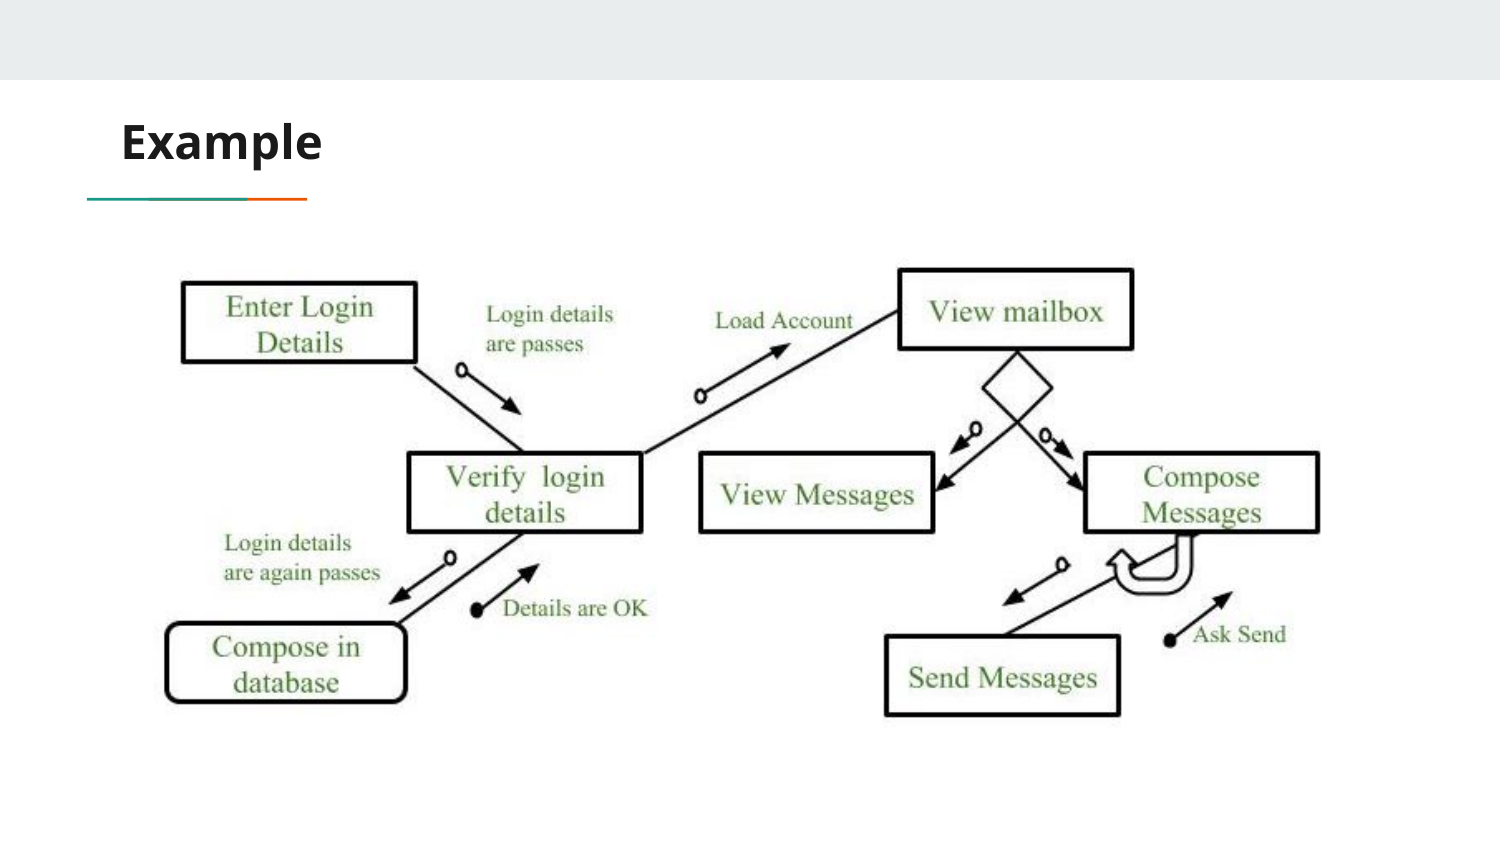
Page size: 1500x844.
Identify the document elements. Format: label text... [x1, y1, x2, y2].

title Example [105, 96, 1367, 185]
picture [153, 219, 1348, 760]
